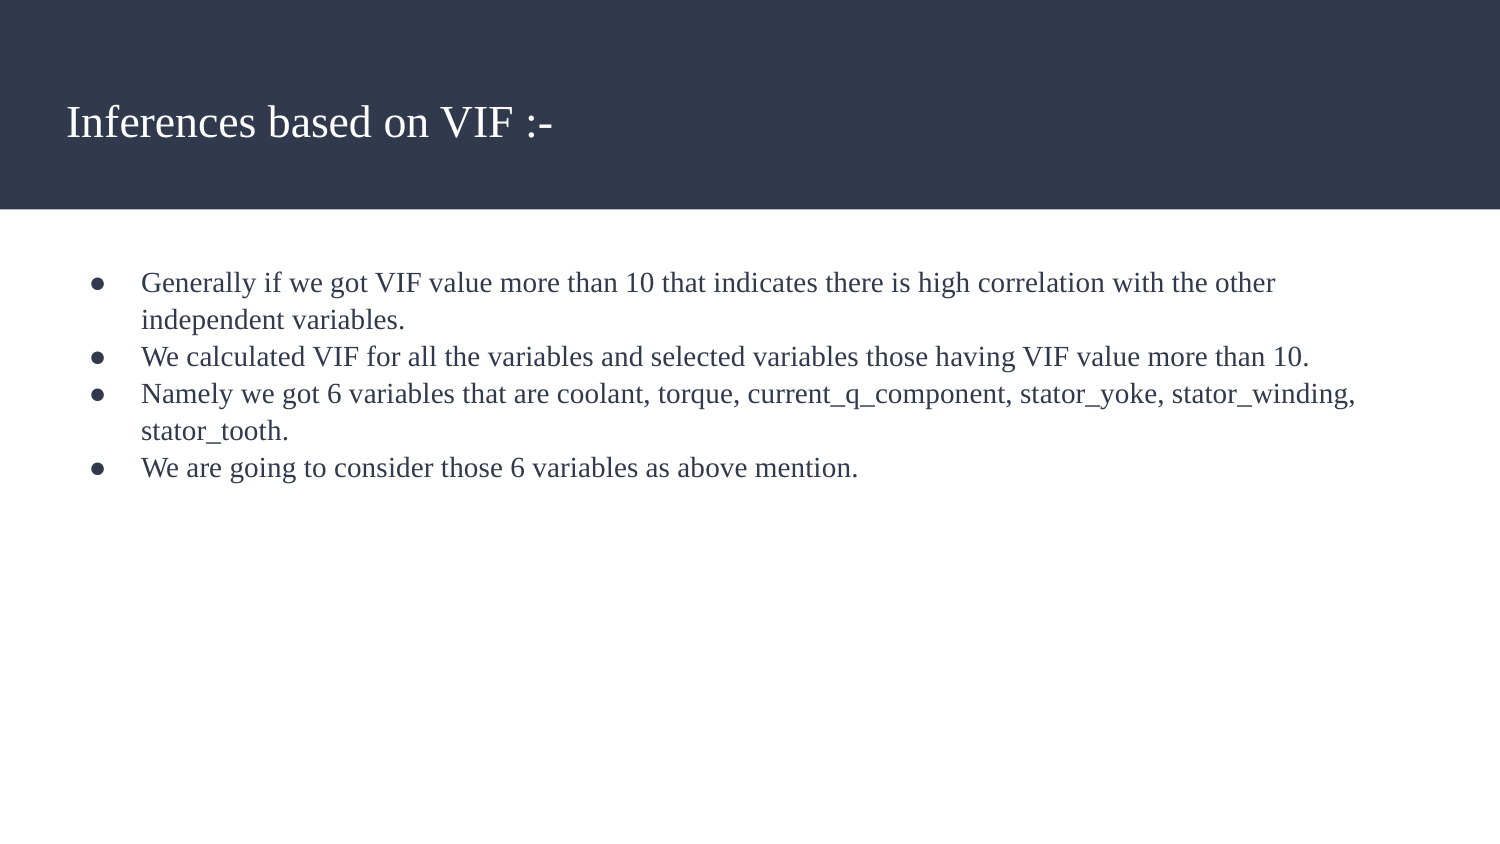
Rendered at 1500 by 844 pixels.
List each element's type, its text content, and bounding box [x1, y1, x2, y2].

title Inferences based on VIF :- [51, 82, 1449, 185]
list Generally if we got VIF value more than 10 that indicates there is high correlation with the other independent variables. We calculated VIF for all the variables and selected variables those having VIF value more than 10. Namely we got 6 variables that are coolant, torque, current_q_component, stator_yoke, stator_winding, stator_tooth. We are going to consider those 6 variables as above mention. [51, 247, 1438, 752]
